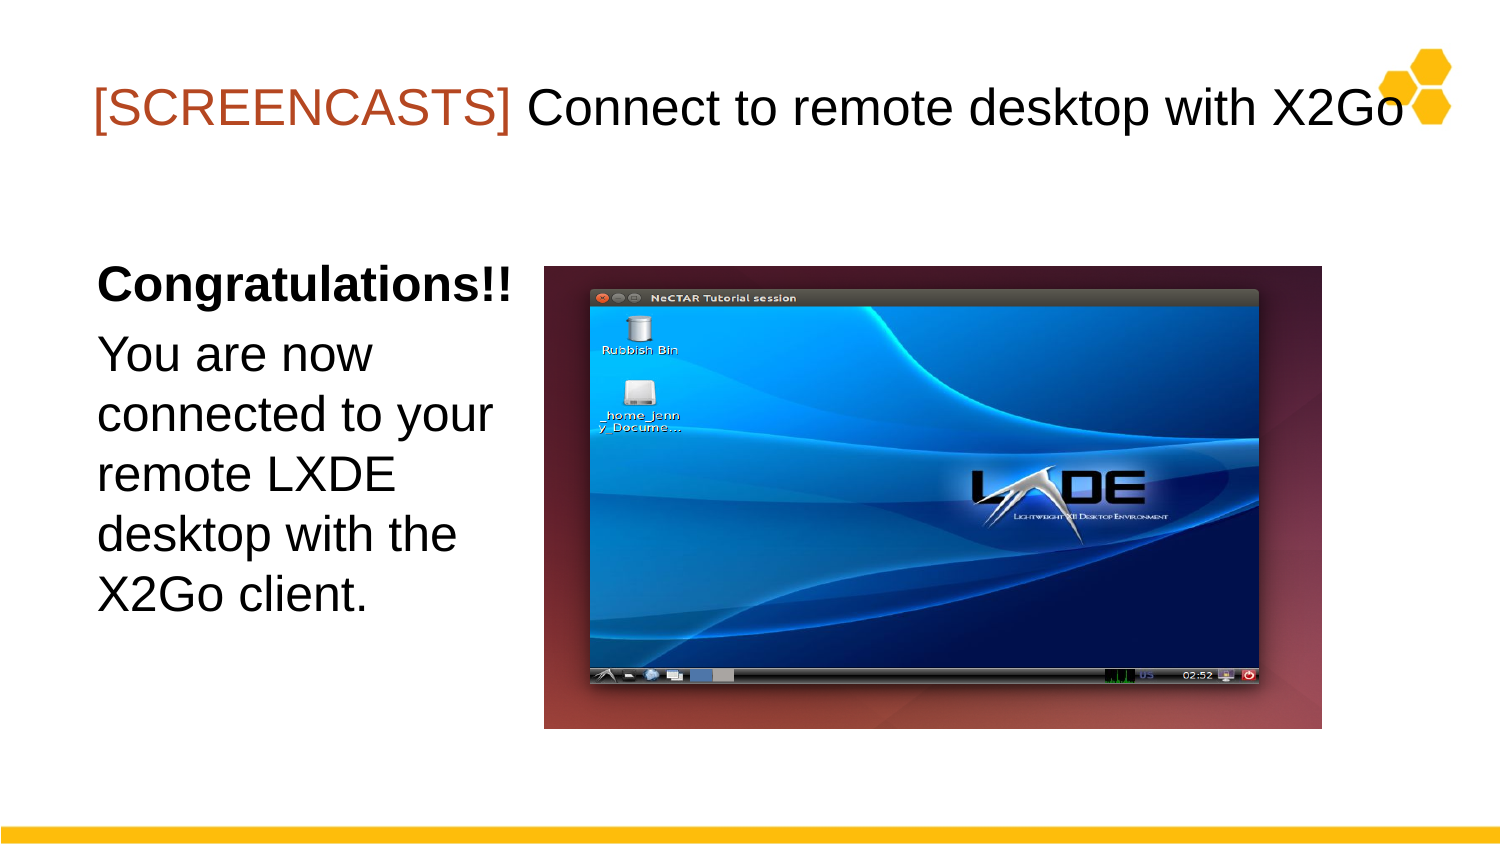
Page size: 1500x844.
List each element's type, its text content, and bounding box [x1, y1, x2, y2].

title [SCREENCASTS] Connect to remote desktop with X2Go [75, 33, 1425, 175]
picture [0, 0, 1500, 844]
list Congratulations!! You are now connected to your remote LXDE desktop with the X2Go client. [81, 243, 544, 754]
